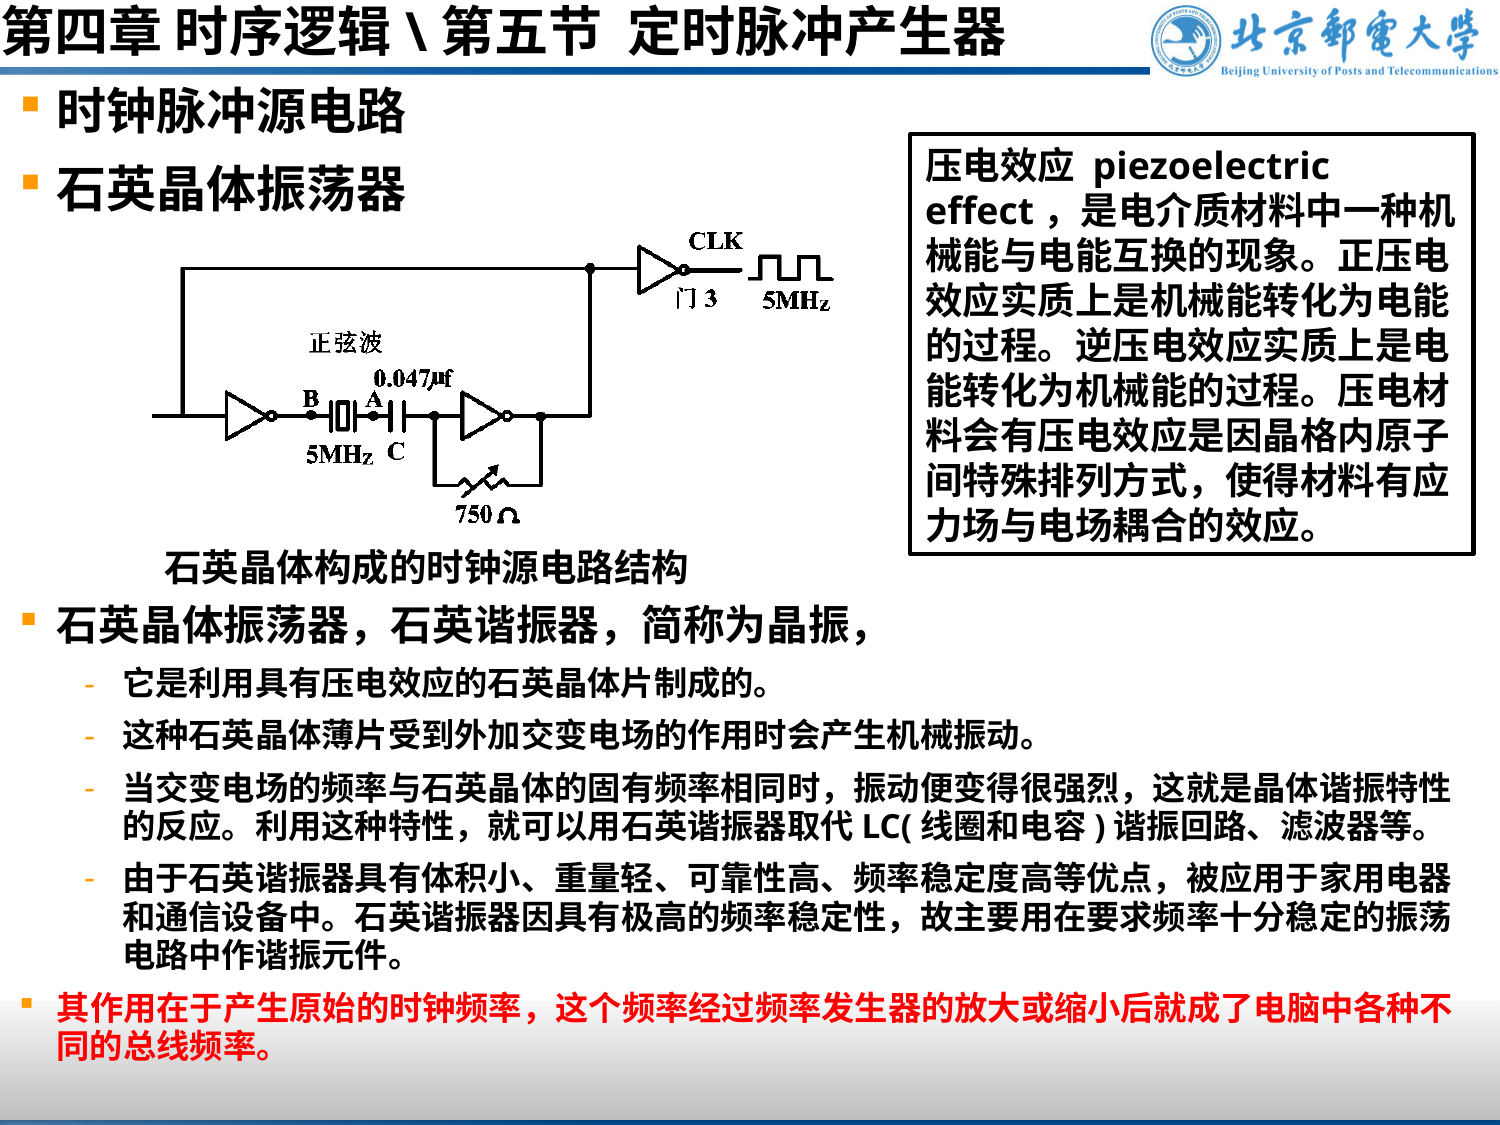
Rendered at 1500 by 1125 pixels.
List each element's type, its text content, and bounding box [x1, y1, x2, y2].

text_box [0, 1003, 1500, 1120]
text_box 第四章 时序逻辑\第五节 定时脉冲产生器 [0, 0, 1288, 64]
picture [0, 1120, 1500, 1125]
picture [122, 215, 840, 537]
text_box 压电效应 piezoelectric effect，是电介质材料中一种机械能与电能互换的现象。正压电效应实质上是机械能转化为电能的过程。逆压电效应实质上是电能转化为机械能的过程。压电材料会有压电效应是因晶格内原子间特殊排列方式，使得材料有应力场与电场耦合的效应。 [908, 132, 1476, 556]
text_box 石英晶体构成的时钟源电路结构 [149, 546, 705, 597]
picture [0, 5, 1500, 78]
list 时钟脉冲源电路 石英晶体振荡器 石英晶体振荡器，石英谐振器，简称为晶振， 它是利用具有压电效应的石英晶体片制成的。 这种石英晶体薄片受到外加交变电场的作用时会产生机械振动。 当交变电场的频率与石英晶体的固有频率相同时，振动便变得很强烈，这就是晶体谐振特性的反应。利用这种特性，就可以用石英谐振器取代LC(线圈和电容)谐振回路、滤波器等。 由于石英谐振器具有体积小、重量轻、可靠性高、频率稳定度高等优点，被应用于家用电器和通信设备中。石英谐振器因具有极高的频率稳定性，故主要用在要求频率十分稳定的振荡电路中作谐振元件。 其作用在于产生原始的时钟频率，这个频率经过频率发生器的放大或缩小后就成了电脑中各种不同的总线频率。 [19, 82, 1481, 1065]
